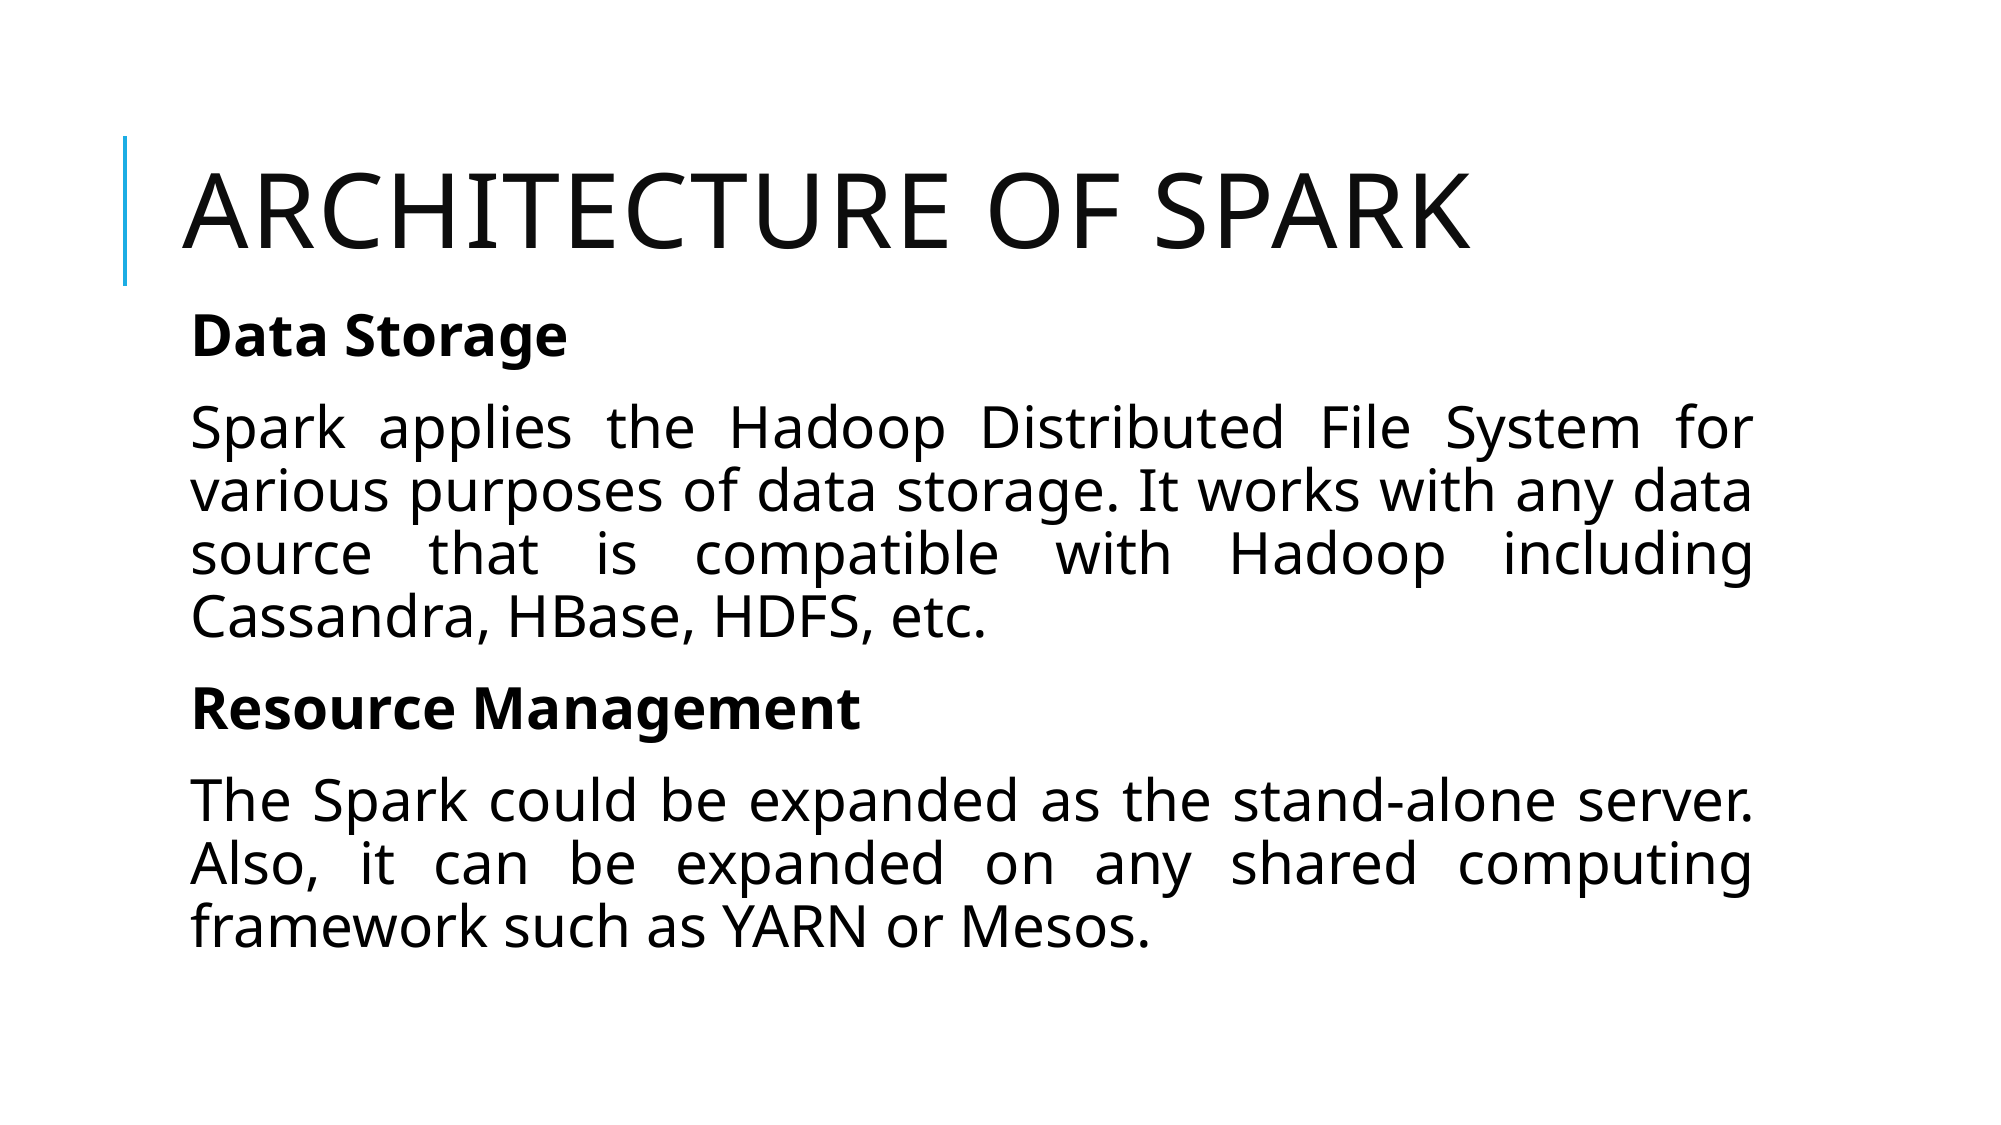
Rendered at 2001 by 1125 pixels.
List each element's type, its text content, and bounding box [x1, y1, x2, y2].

title Architecture of Spark [168, 96, 1763, 298]
list Data Storage Spark applies the Hadoop Distributed File System for various purposes of data storage. It works with any data source that is compatible with Hadoop including Cassandra, HBase, HDFS, etc. Resource Management The Spark could be expanded as the stand-alone server. Also, it can be expanded on any shared computing framework such as YARN or Mesos. [168, 298, 1763, 959]
